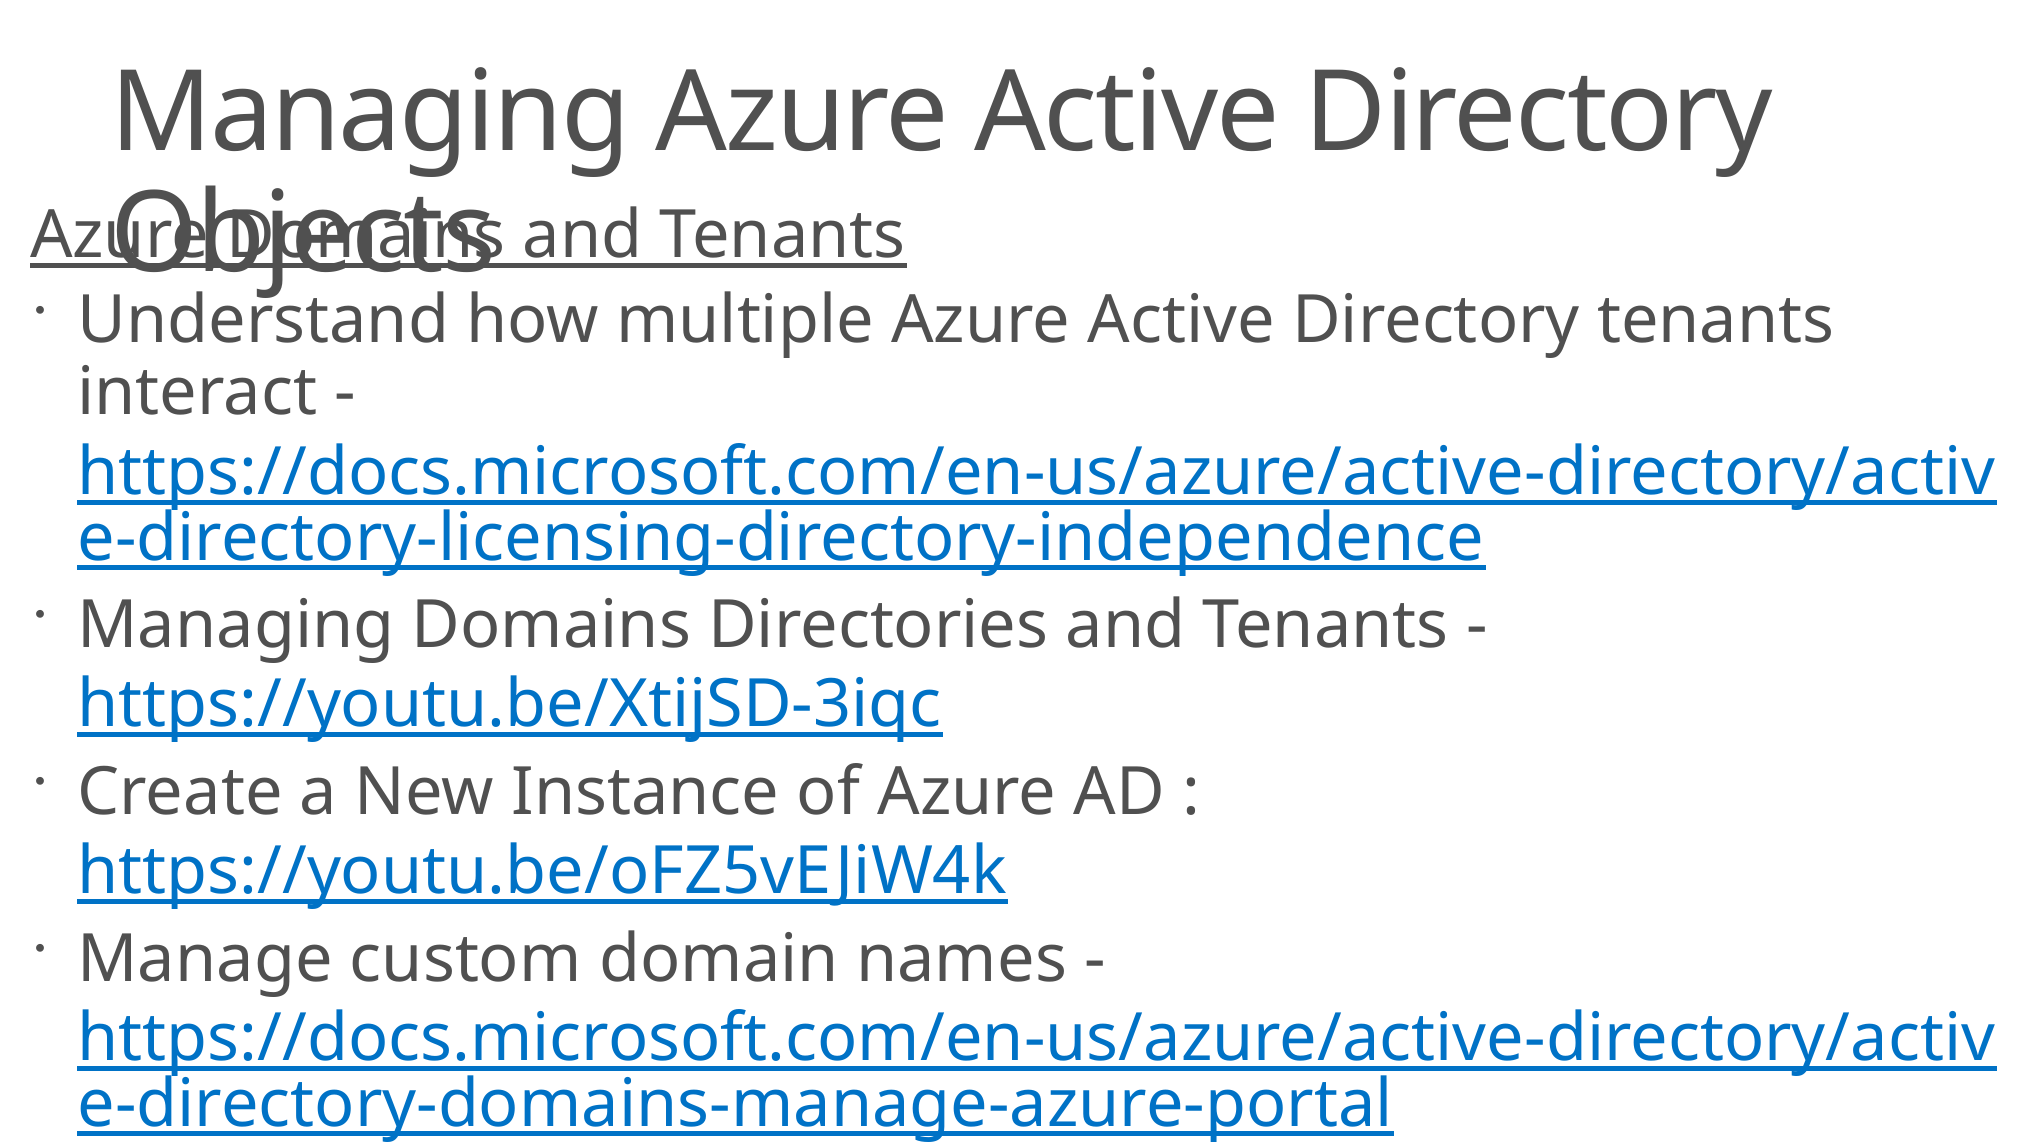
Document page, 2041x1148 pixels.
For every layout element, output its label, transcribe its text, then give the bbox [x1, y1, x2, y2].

list Azure Domains and Tenants Understand how multiple Azure Active Directory tenants interact - https://docs.microsoft.com/en-us/azure/active-directory/active-directory-licensing-directory-independence Managing Domains Directories and Tenants - https://youtu.be/XtijSD-3iqc Create a New Instance of Azure AD : https://youtu.be/oFZ5vEJiW4k Manage custom domain names - https://docs.microsoft.com/en-us/azure/active-directory/active-directory-domains-manage-azure-portal [0, 176, 2041, 1143]
title Managing Azure Active Directory Objects [86, 38, 2041, 165]
